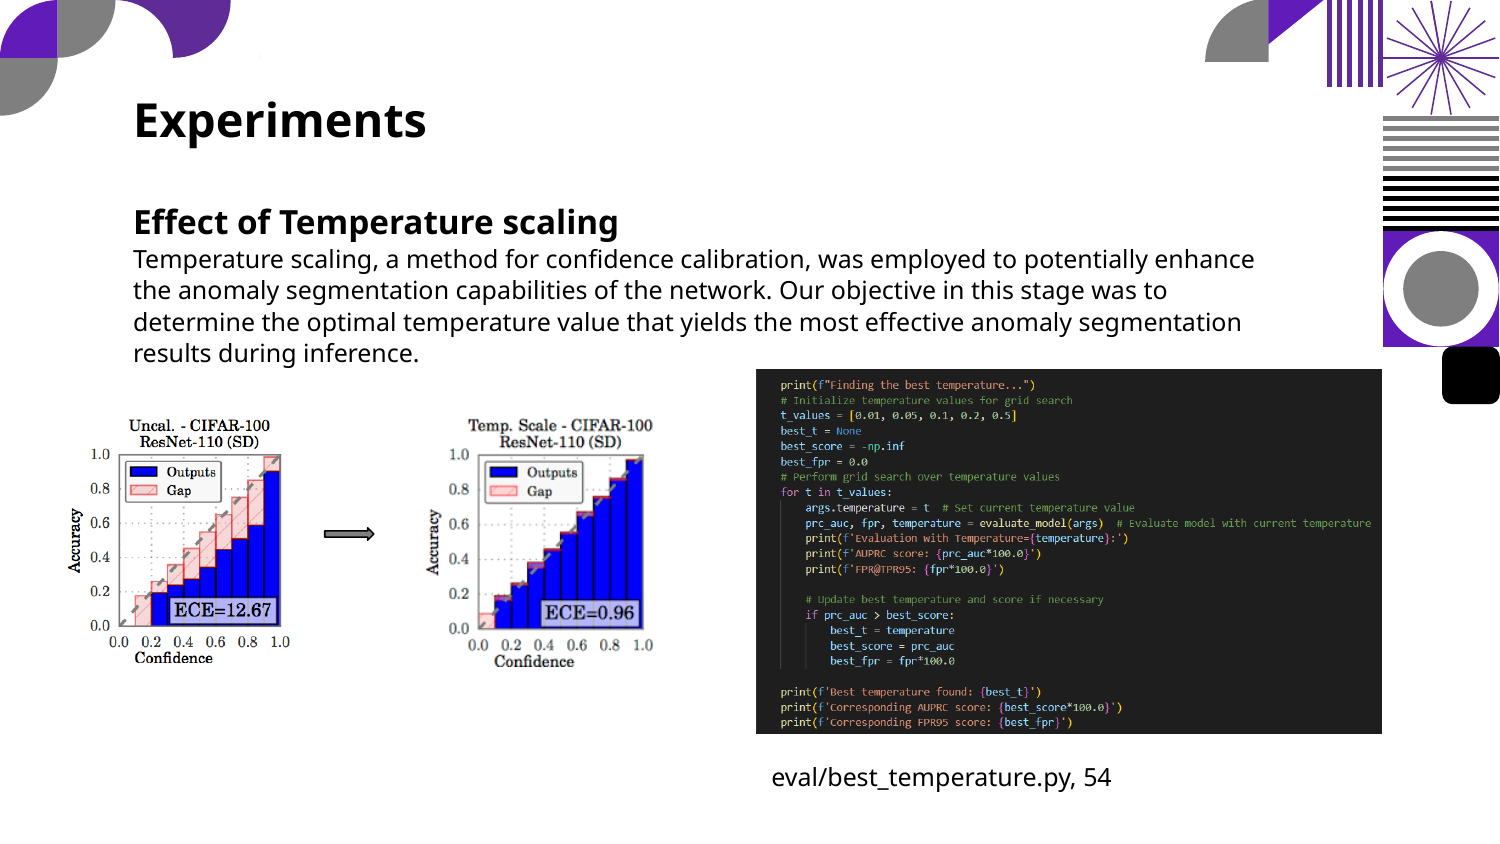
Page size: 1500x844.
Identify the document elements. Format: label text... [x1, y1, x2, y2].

picture [756, 368, 1383, 735]
title Experiments [118, 72, 1382, 167]
text_box [324, 527, 374, 541]
picture [392, 405, 677, 668]
text_box Effect of Temperature scaling Temperature scaling, a method for confidence calibration, was employed to potentially enhance the anomaly segmentation capabilities of the network. Our objective in this stage was to determine the optimal temperature value that yields the most effective anomaly segmentation results during inference. [118, 184, 1307, 383]
text_box eval/best_temperature.py, 54 [756, 746, 1249, 807]
picture [34, 405, 314, 663]
